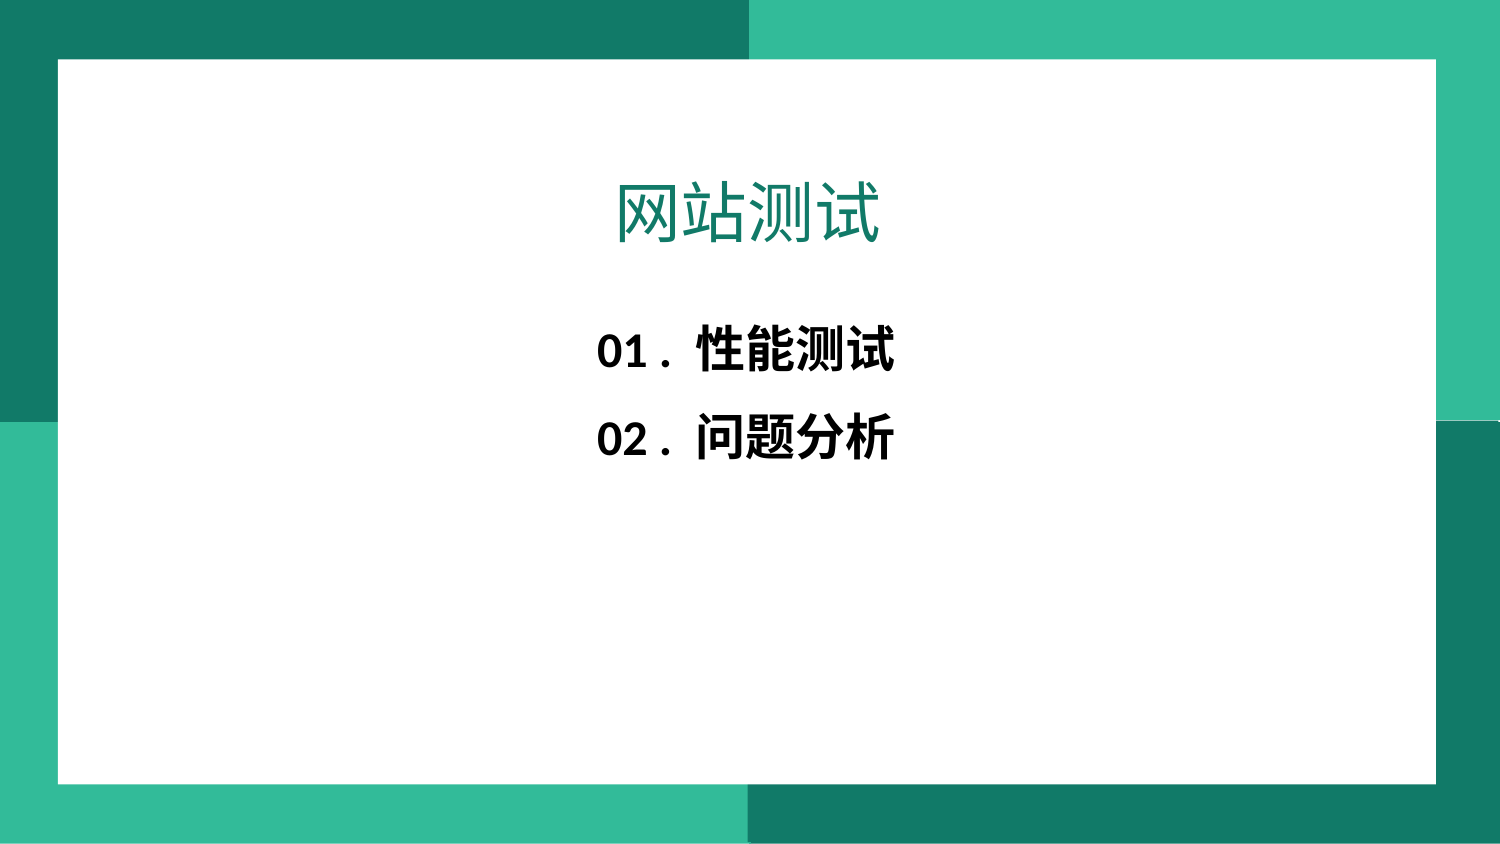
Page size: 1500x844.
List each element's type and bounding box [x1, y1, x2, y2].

text_box [0, 0, 1500, 844]
